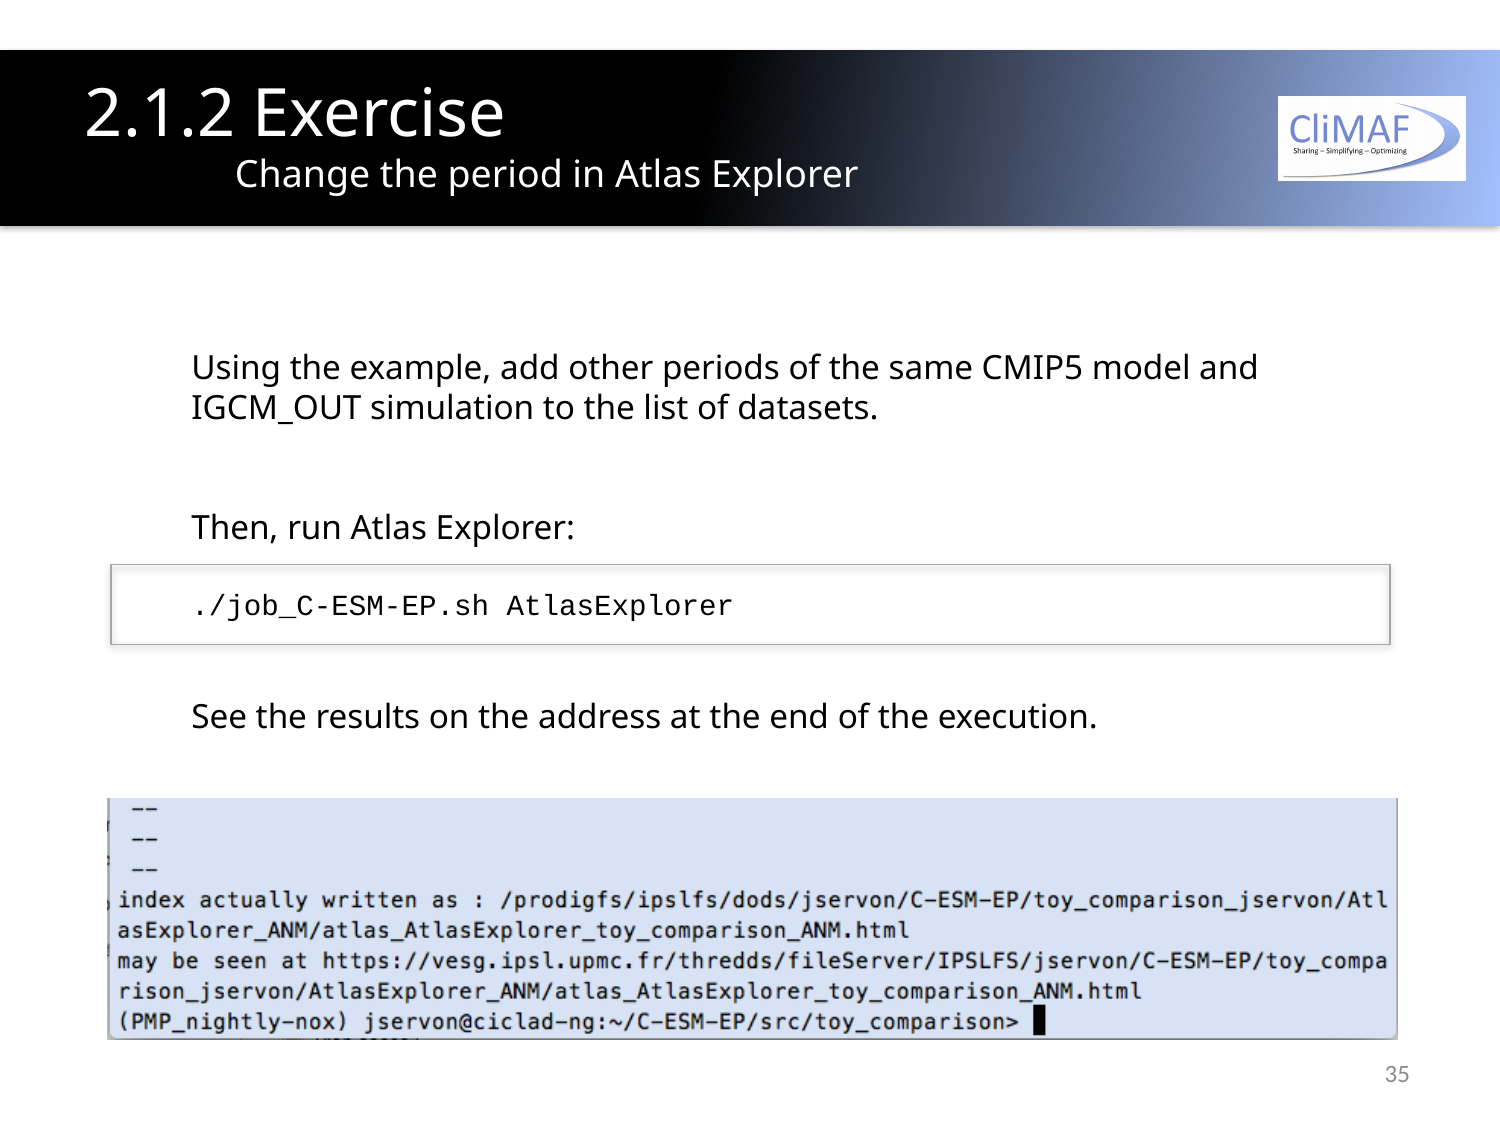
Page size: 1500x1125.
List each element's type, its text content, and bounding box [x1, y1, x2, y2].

picture [106, 798, 1398, 1040]
text_box Using the example, add other periods of the same CMIP5 model and IGCM_OUT simulation to the list of datasets. Then, run Atlas Explorer: ./job_C-ESM-EP.sh AtlasExplorer See the results on the address at the end of the execution. [176, 338, 1303, 563]
slide_number 35 [1074, 1042, 1425, 1103]
text_box [0, 49, 1500, 227]
text_box [110, 564, 1391, 645]
text_box 2.1.2 Exercise Change the period in Atlas Explorer [70, 62, 1262, 203]
picture [1278, 96, 1467, 182]
text_box Using the example, add other periods of the same CMIP5 model and IGCM_OUT simulation to the list of datasets. Then, run Atlas Explorer: ./job_C-ESM-EP.sh AtlasExplorer See the results on the address at the end of the execution. [176, 652, 1303, 743]
